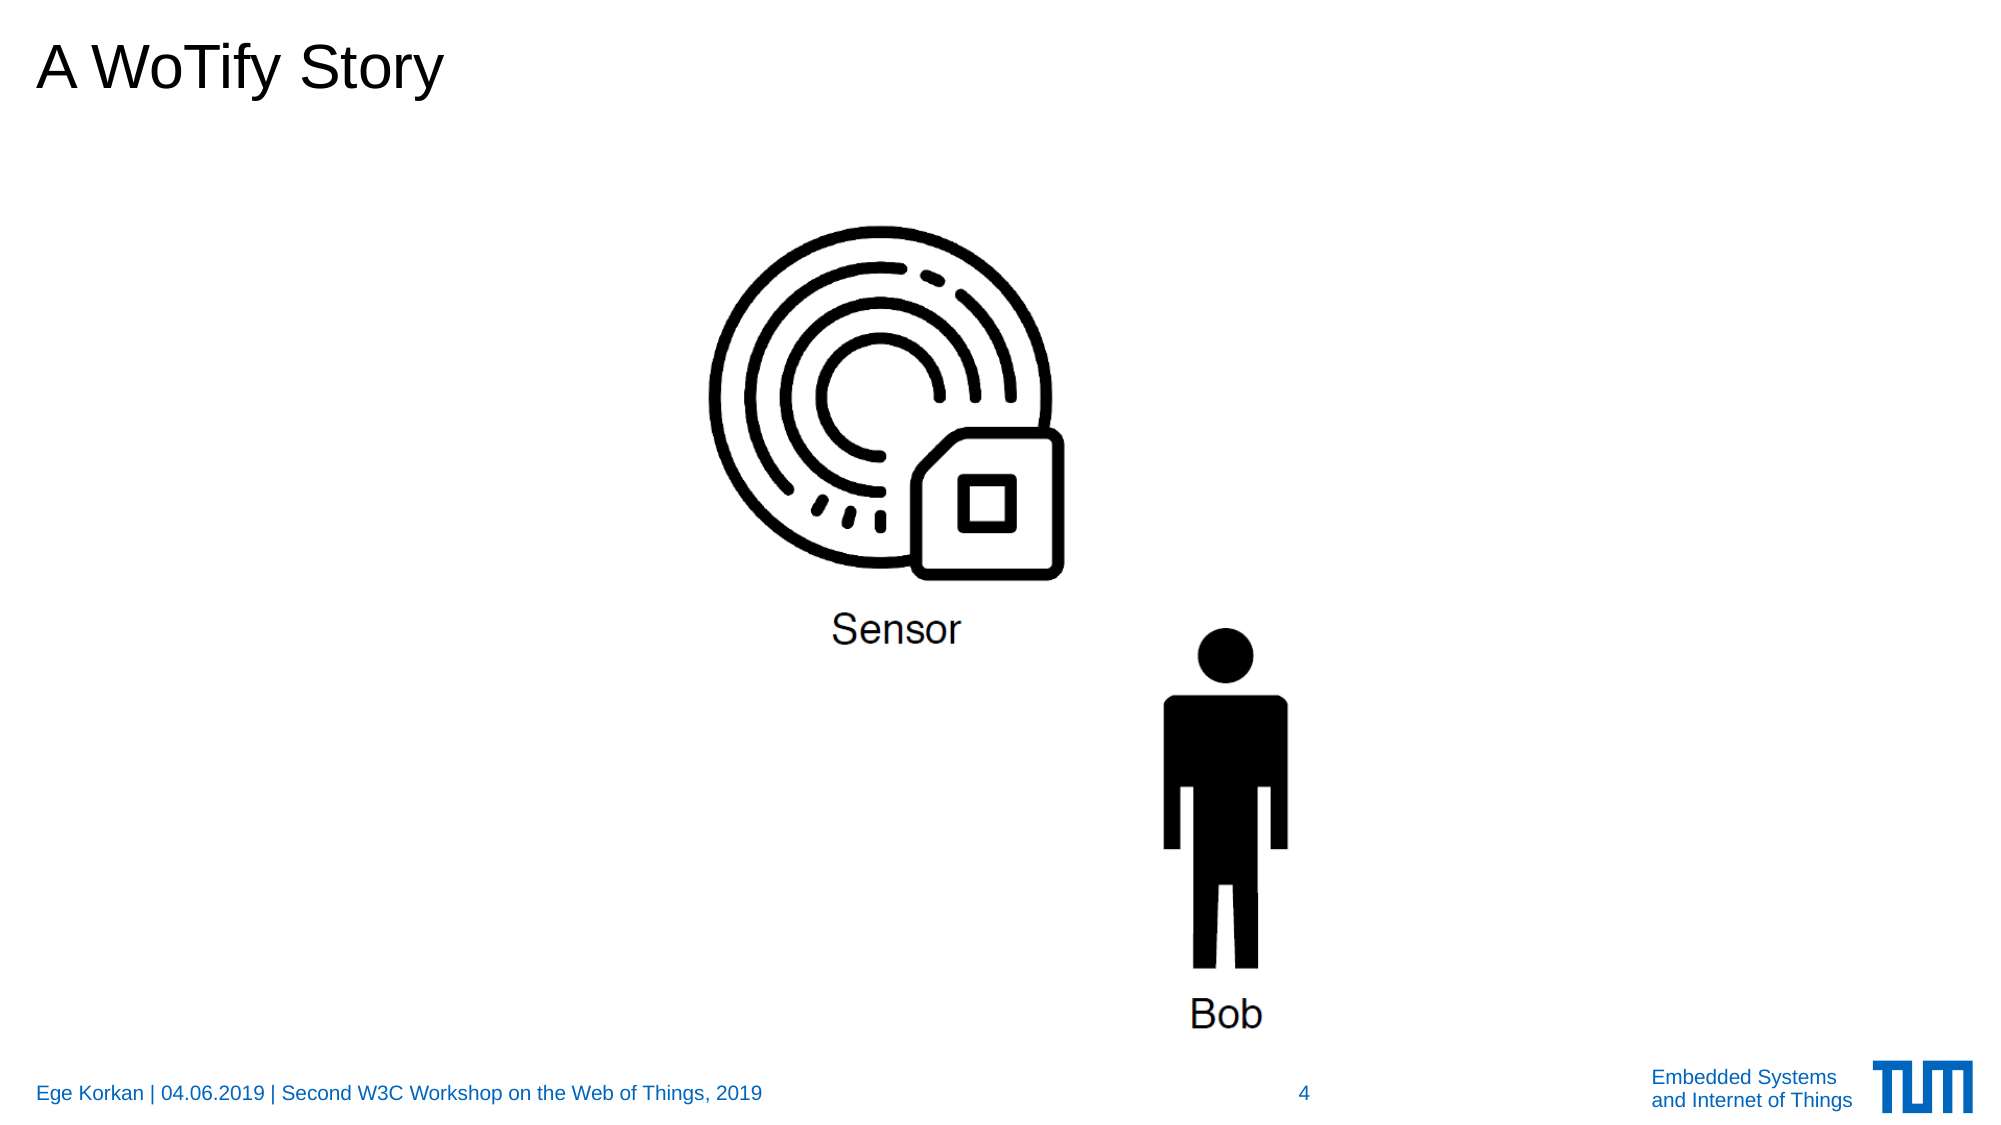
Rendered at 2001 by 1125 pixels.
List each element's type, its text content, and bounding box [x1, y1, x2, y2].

footer Ege Korkan | 04.06.2019 | Second W3C Workshop on the Web of Things, 2019 [36, 1061, 1180, 1122]
title A WoTify Story [35, 34, 1968, 103]
picture [693, 209, 1302, 1045]
slide_number 4 [1211, 1061, 1398, 1122]
